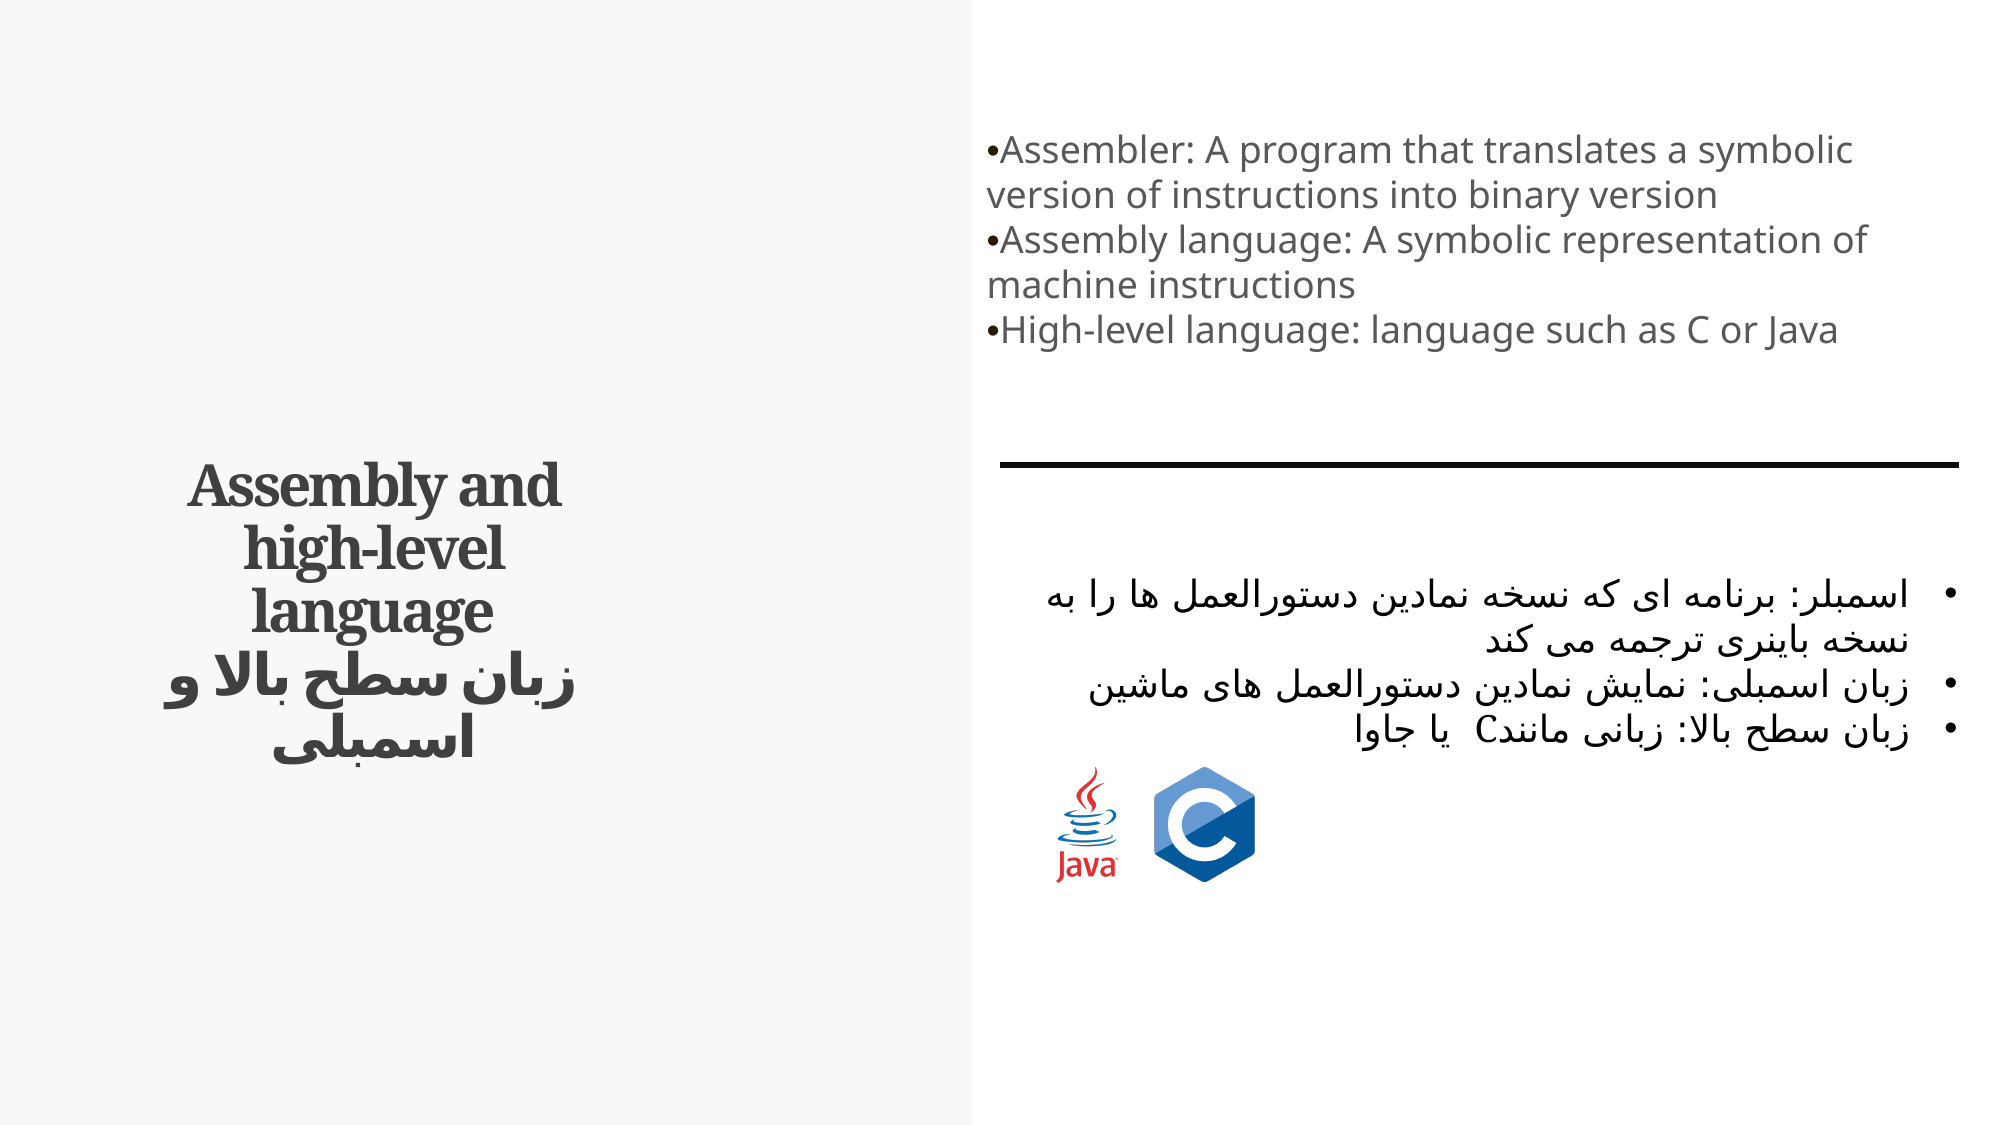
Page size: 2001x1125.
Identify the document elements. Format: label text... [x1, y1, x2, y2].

picture [1028, 765, 1264, 884]
text_box •Assembler: A program that translates a symbolic version of instructions into binary version •Assembly language: A symbolic representation of machine instructions •High-level language: language such as C or Java [971, 51, 1973, 359]
text_box اسمبلر: برنامه ای که نسخه نمادین دستورالعمل ها را به نسخه باینری ترجمه می کند زبان اسمبلی: نمایش نمادین دستورالعمل های ماشین زبان سطح بالا: زبانی مانندC یا جاوا [971, 562, 1973, 758]
title Assembly and high-level language زبان سطح بالا و اسمبلی [0, 0, 972, 1125]
